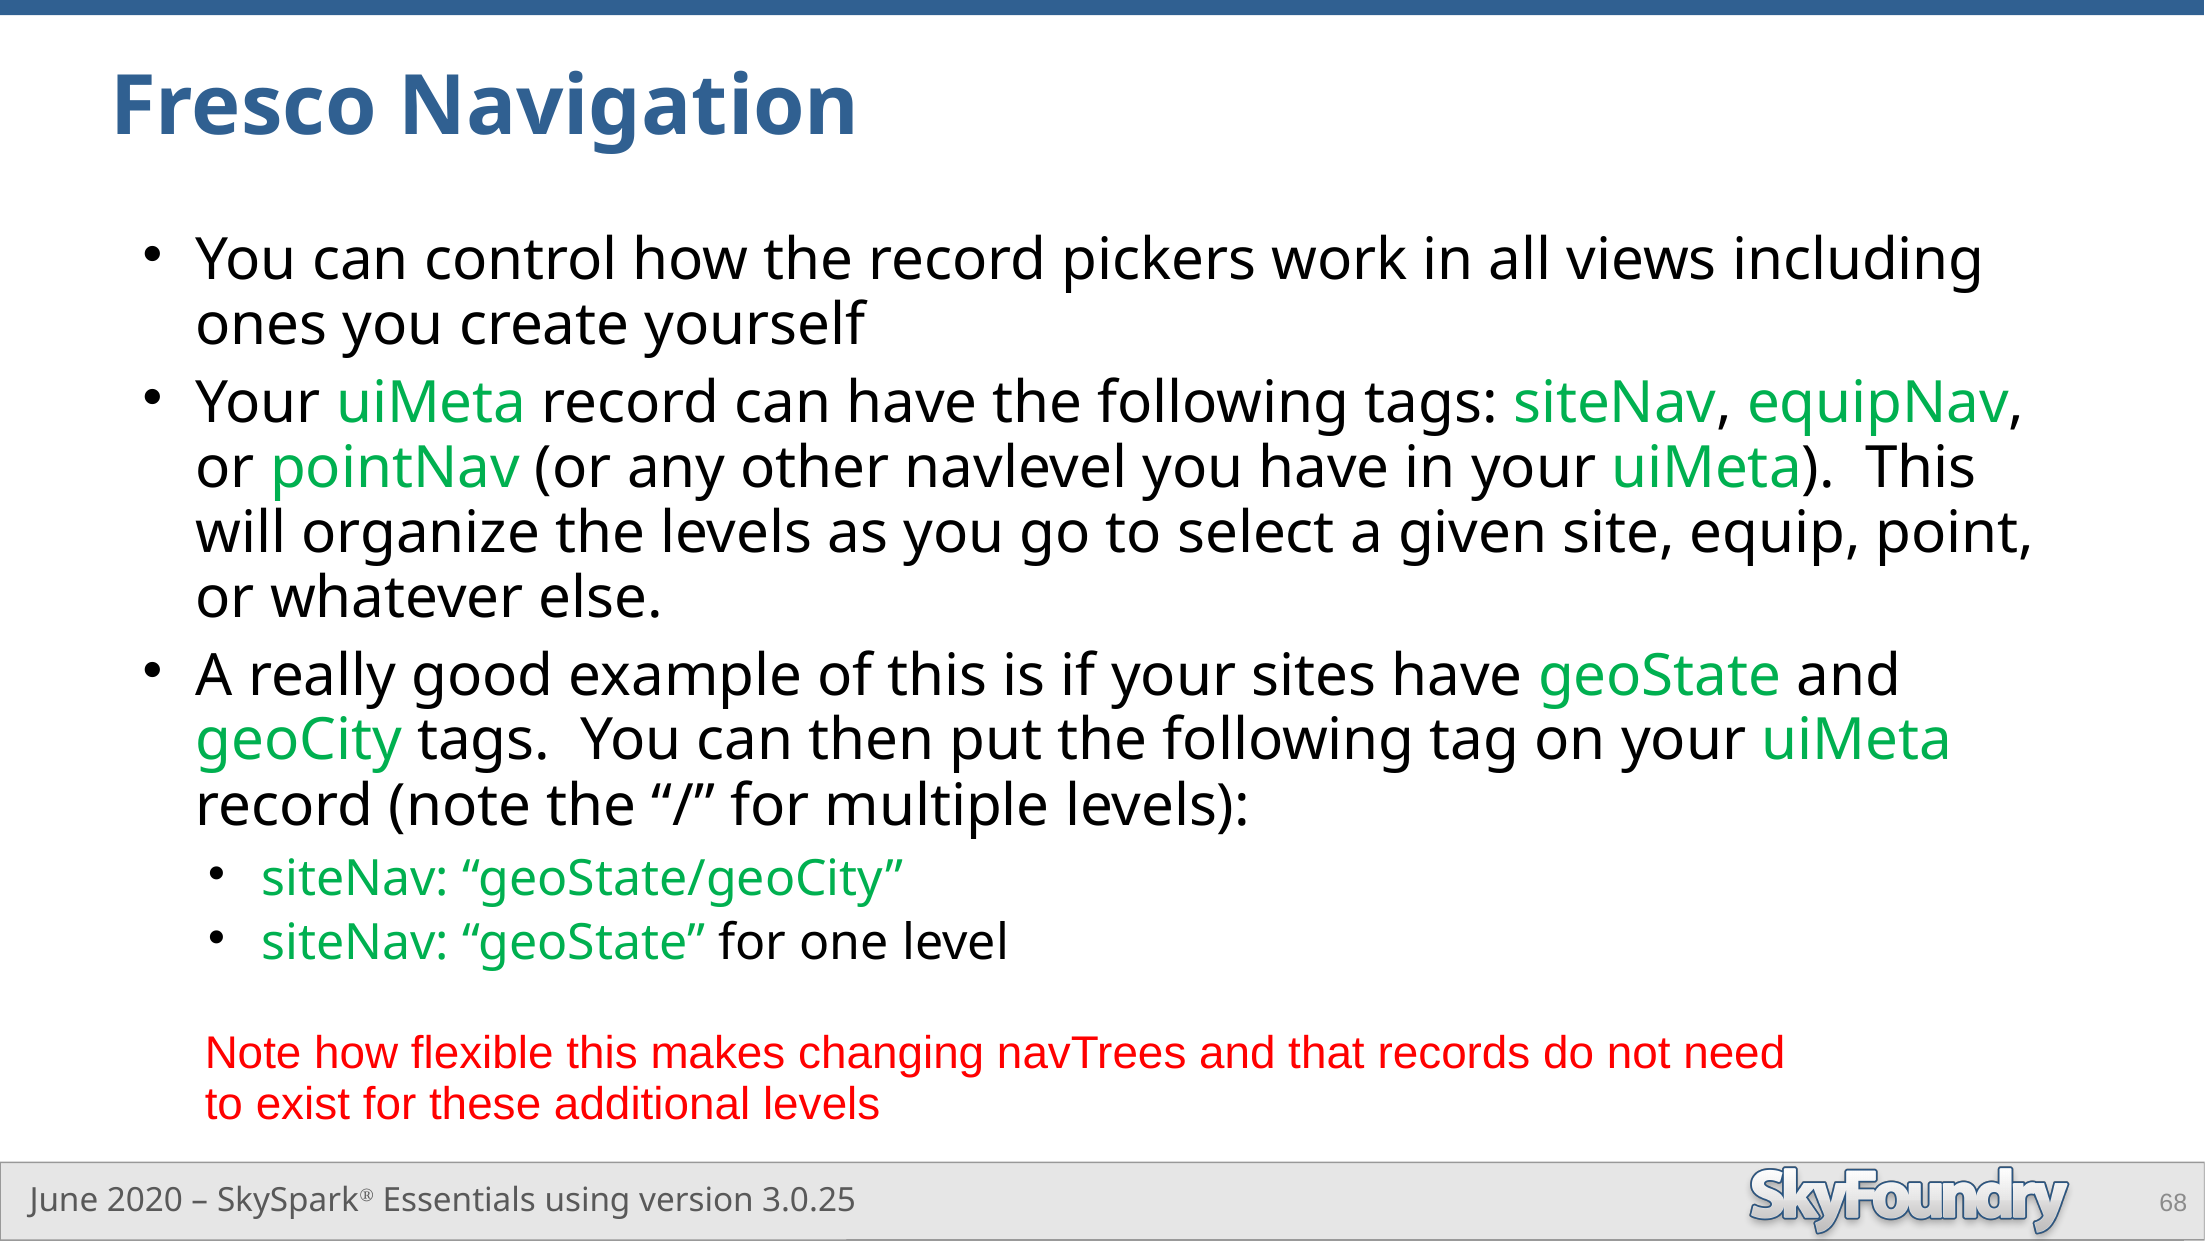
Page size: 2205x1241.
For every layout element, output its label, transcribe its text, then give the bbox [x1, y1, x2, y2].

slide_number 68 [1706, 1170, 2203, 1236]
picture [1739, 1236, 2076, 1241]
text_box Note how flexible this makes changing navTrees and that records do not need to exist for these additional levels [189, 1020, 1847, 1138]
list You can control how the record pickers work in all views including ones you create yourself Your uiMeta record can have the following tags: siteNav, equipNav, or pointNav (or any other navlevel you have in your uiMeta). This will organize the levels as you go to select a given site, equip, point, or whatever else. A really good example of this is if your sites have geoState and geoCity tags. You can then put the following tag on your uiMeta record (note the “/” for multiple levels): siteNav: “geoState/geoCity” siteNav: “geoState” for one level [110, 220, 2094, 1109]
title Fresco Navigation [110, 49, 2094, 158]
picture [1739, 1145, 2076, 1170]
